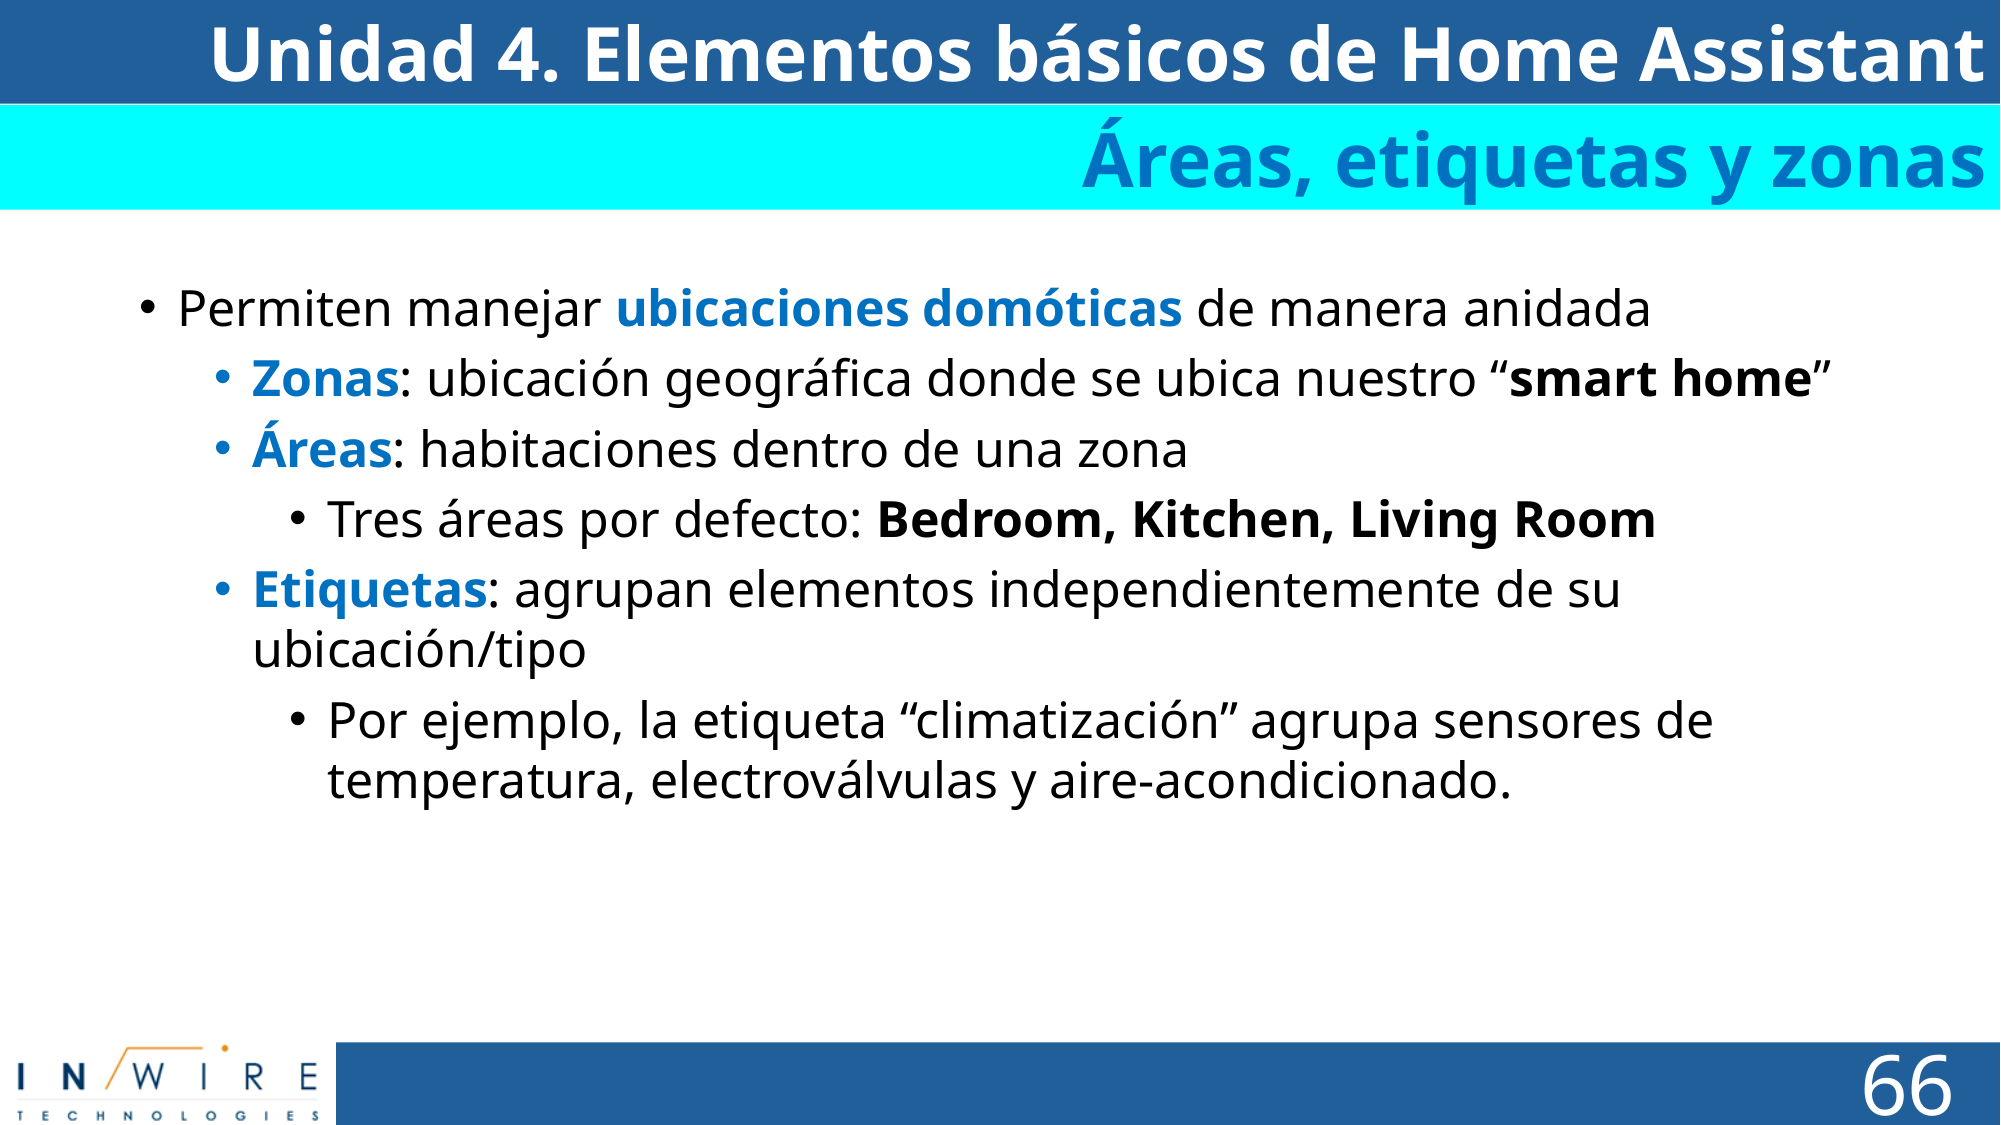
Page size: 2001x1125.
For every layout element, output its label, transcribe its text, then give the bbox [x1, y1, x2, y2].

list Permiten manejar ubicaciones domóticas de manera anidada Zonas: ubicación geográfica donde se ubica nuestro “smart home” Áreas: habitaciones dentro de una zona Tres áreas por defecto: Bedroom, Kitchen, Living Room Etiquetas: agrupan elementos independientemente de su ubicación/tipo Por ejemplo, la etiqueta “climatización” agrupa sensores de temperatura, electroválvulas y aire-acondicionado. [124, 268, 1863, 1014]
text_box Áreas, etiquetas y zonas [0, 104, 2000, 210]
picture [0, 1037, 336, 1125]
text_box Unidad 4. Elementos básicos de Home Assistant [0, 0, 2000, 104]
